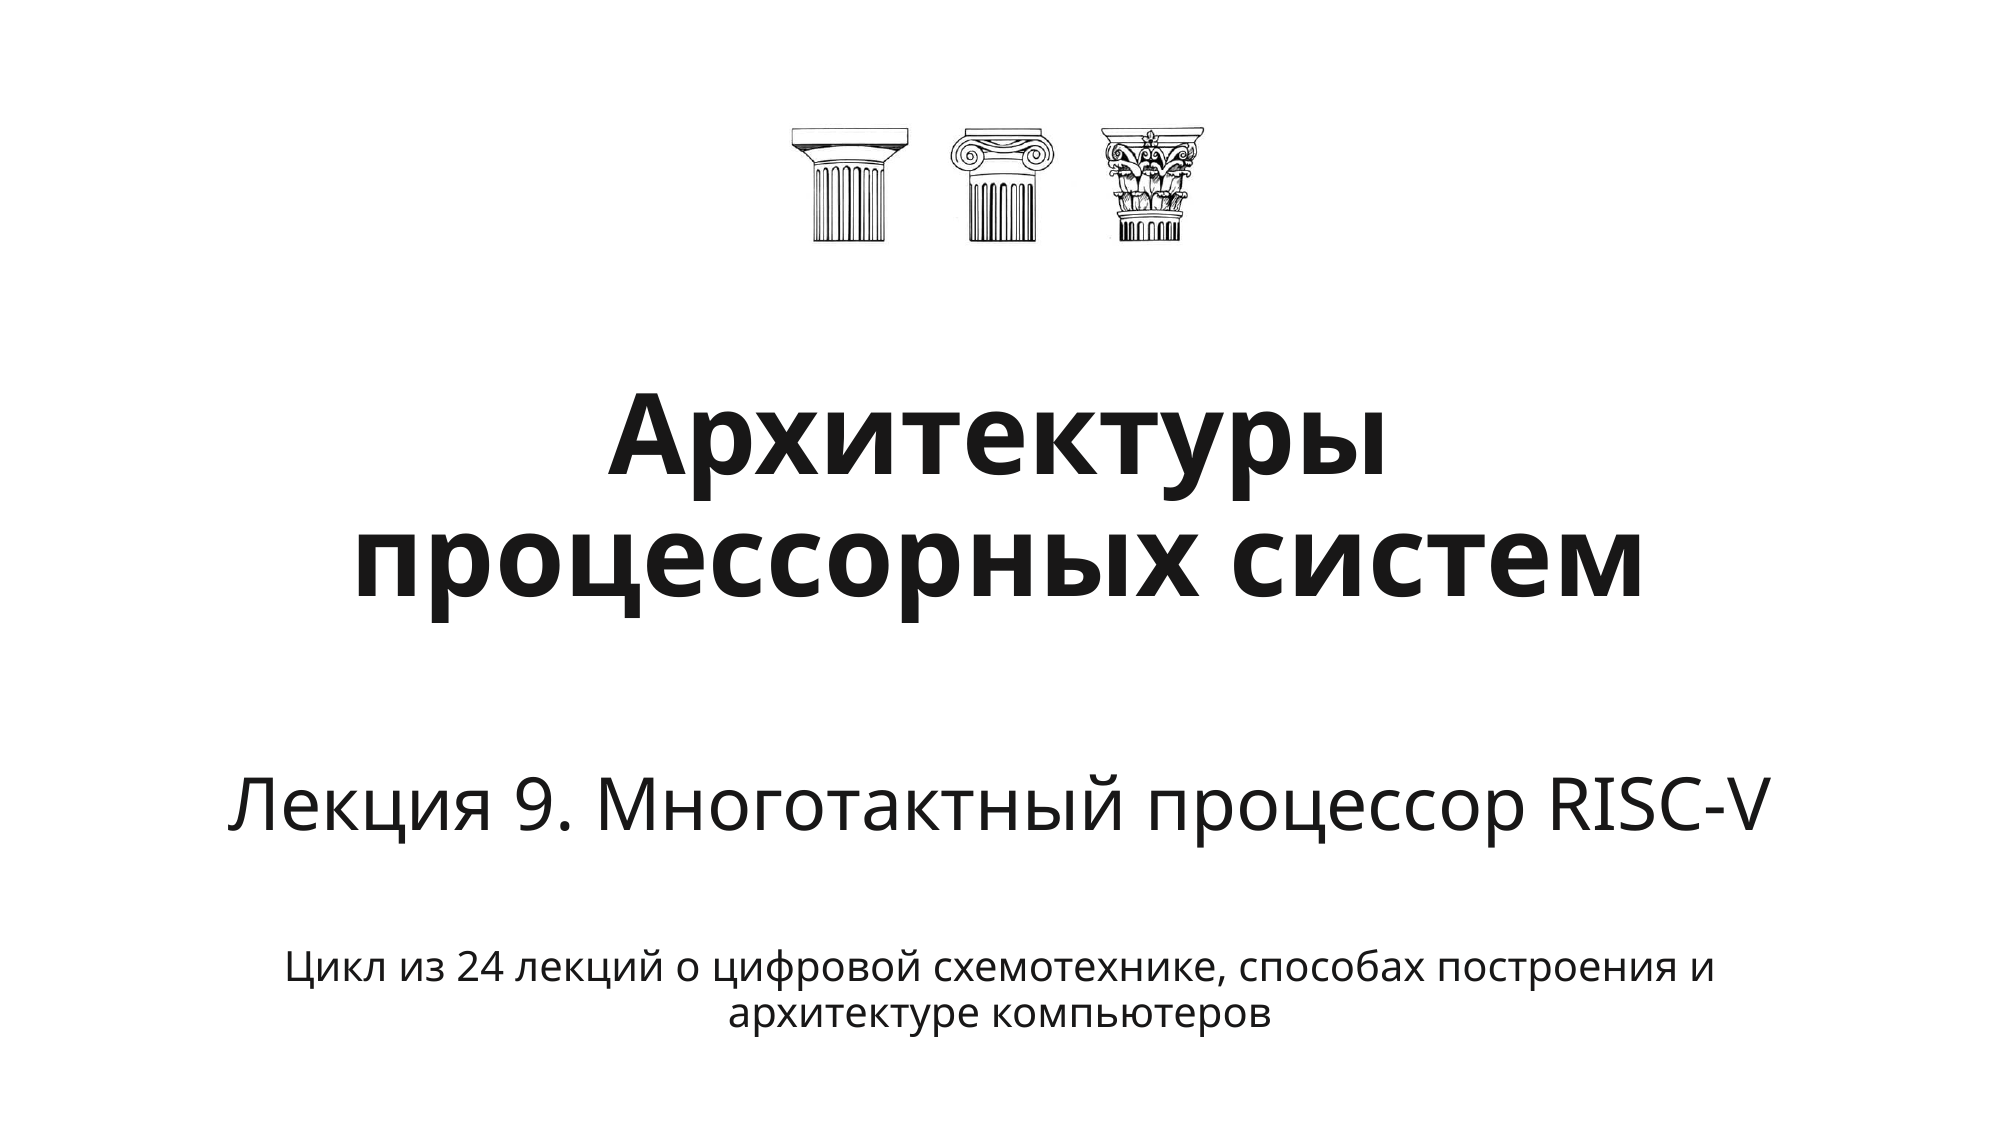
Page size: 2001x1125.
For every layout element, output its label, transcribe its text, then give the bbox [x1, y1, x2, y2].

picture [765, 95, 1235, 269]
text_box Лекция 9. Многотактный процессор RISC-V [210, 741, 1790, 854]
text_box Цикл из 24 лекций о цифровой схемотехнике, способах построения и архитектуре компьютеров [170, 894, 1829, 1044]
title Архитектуры процессорных систем [331, 333, 1669, 628]
